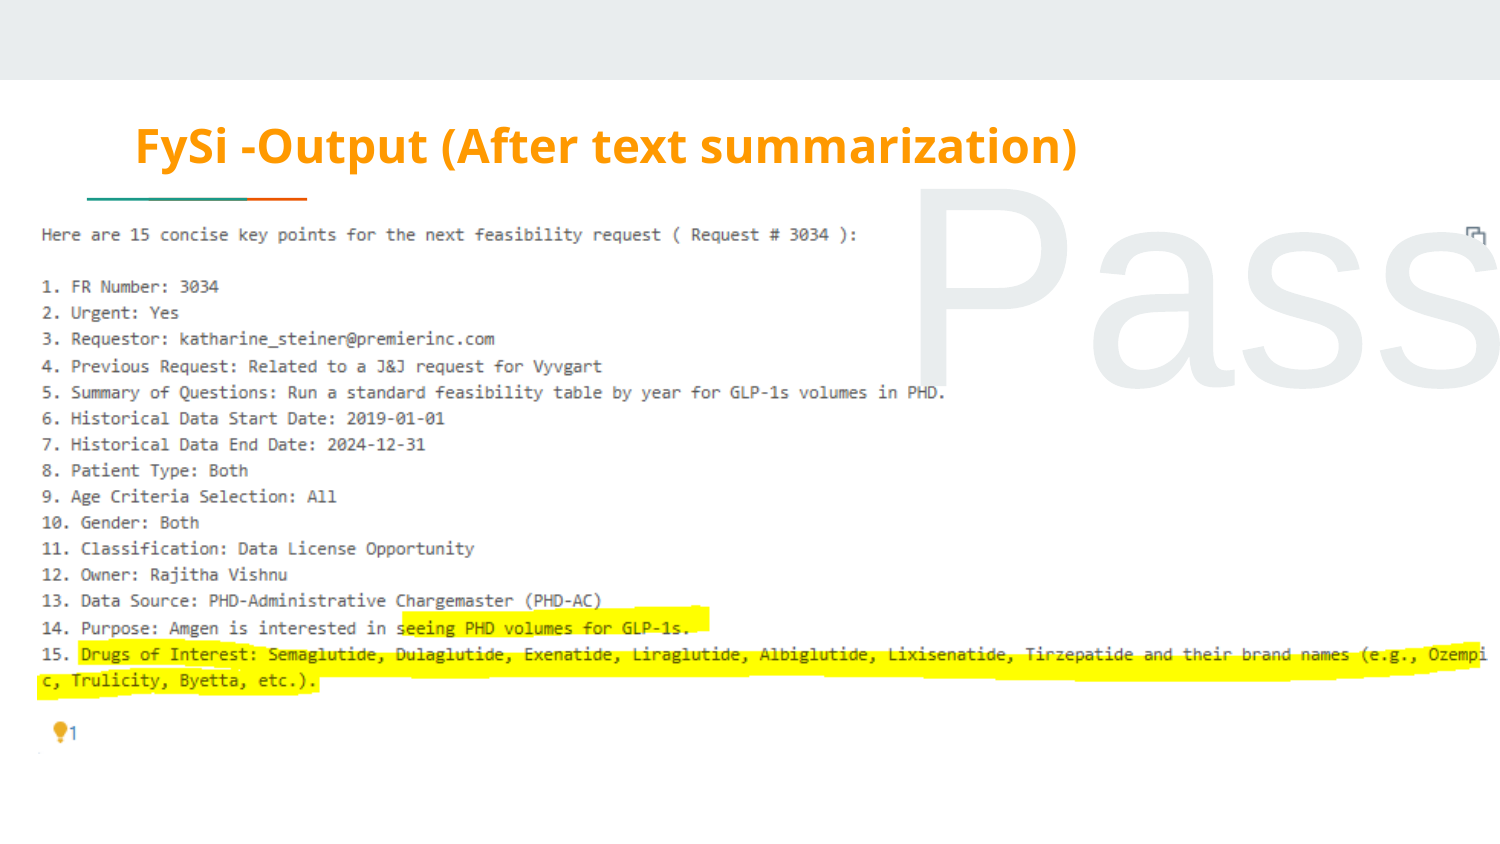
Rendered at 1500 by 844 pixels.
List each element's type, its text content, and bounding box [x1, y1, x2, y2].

picture [36, 221, 1488, 754]
title FySi -Output (After text summarization) [119, 100, 1381, 189]
